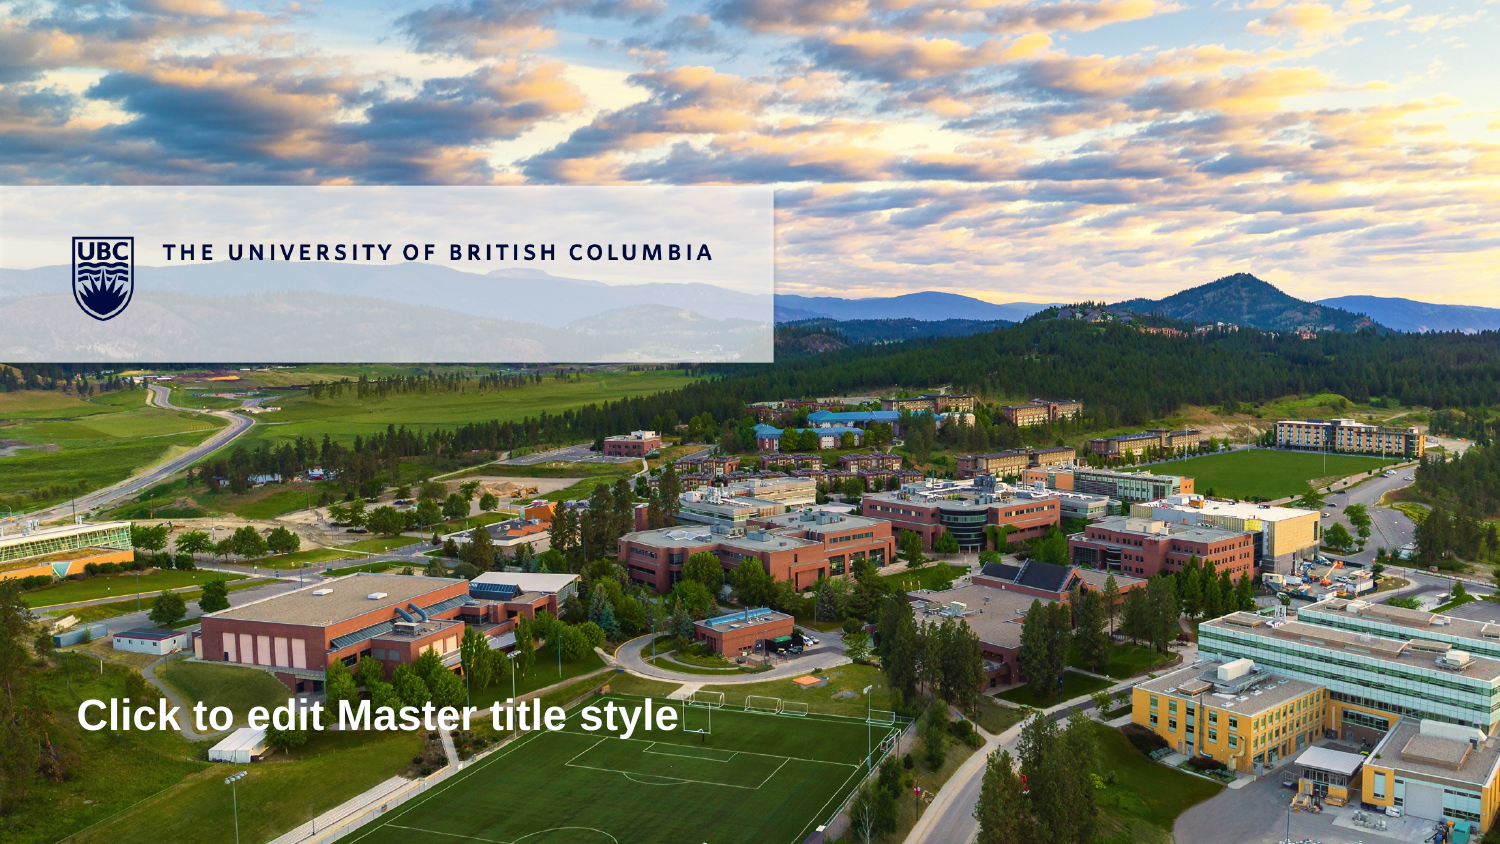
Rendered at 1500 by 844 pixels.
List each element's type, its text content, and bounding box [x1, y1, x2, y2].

title Click to edit Master title style [76, 646, 1371, 788]
picture [0, 0, 1500, 844]
picture [72, 236, 712, 321]
